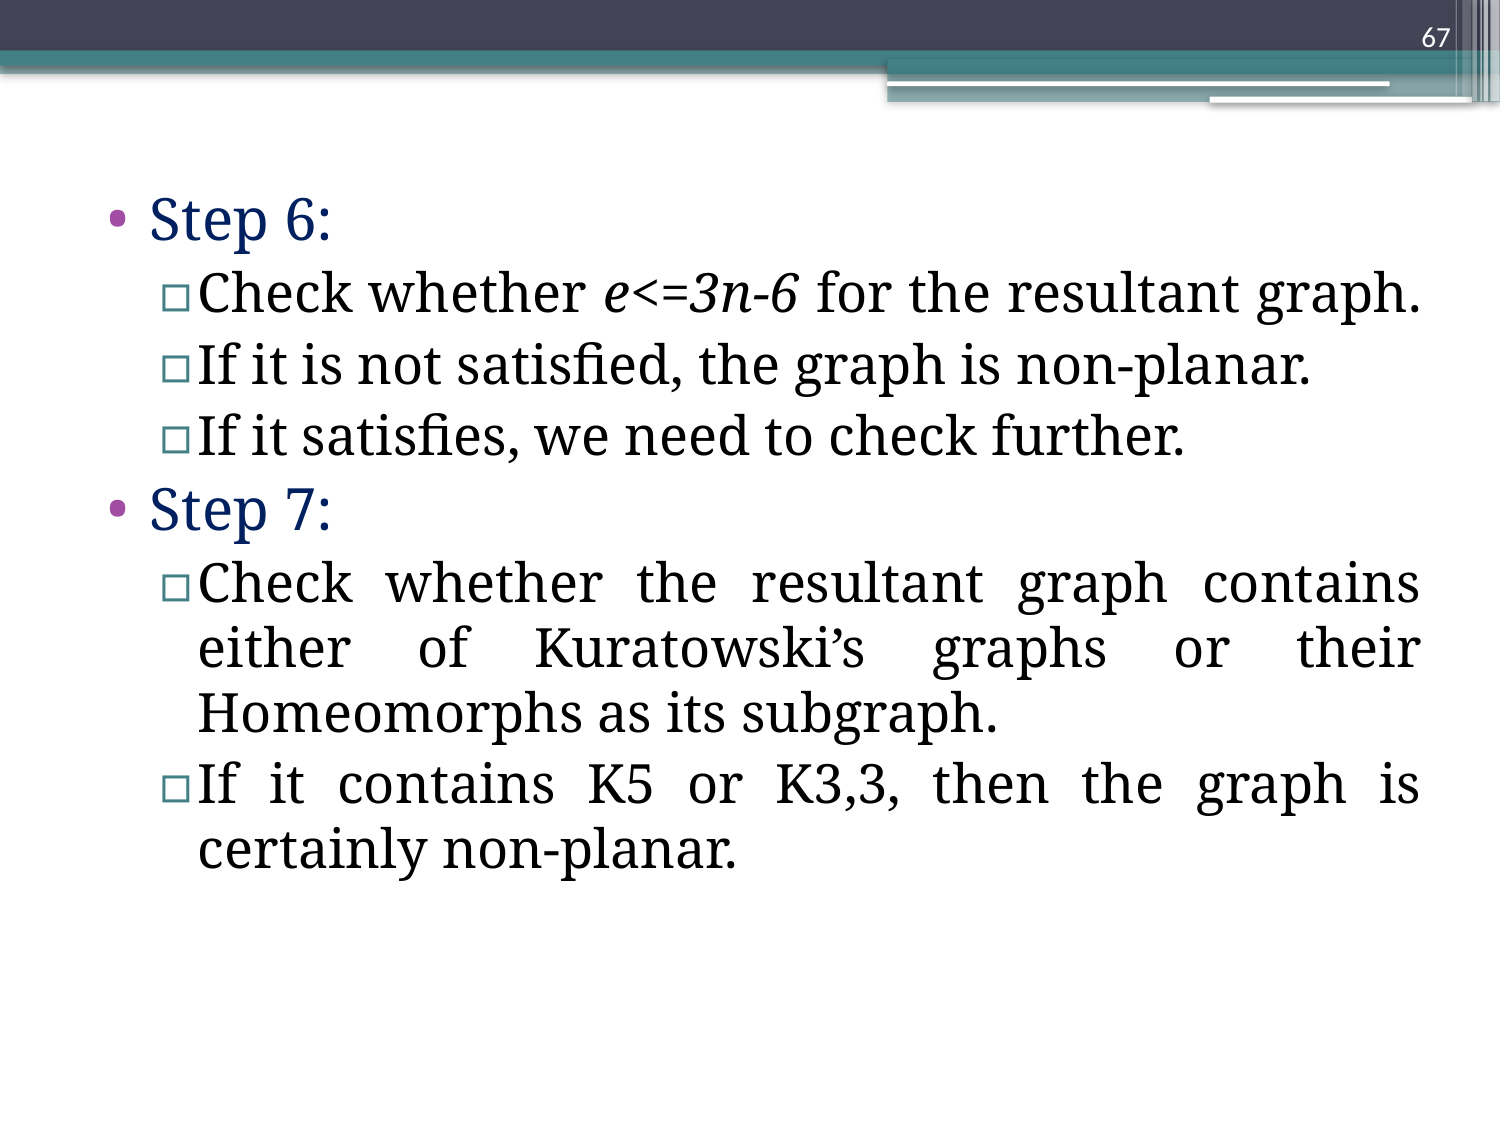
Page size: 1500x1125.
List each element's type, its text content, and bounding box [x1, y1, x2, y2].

list Step 6: Check whether e<=3n-6 for the resultant graph. If it is not satisfied, the graph is non-planar. If it satisfies, we need to check further. Step 7: Check whether the resultant graph contains either of Kuratowski’s graphs or their Homeomorphs as its subgraph. If it contains K5 or K3,3, then the graph is certainly non-planar. [75, 174, 1438, 925]
slide_number 67 [1340, 0, 1466, 61]
